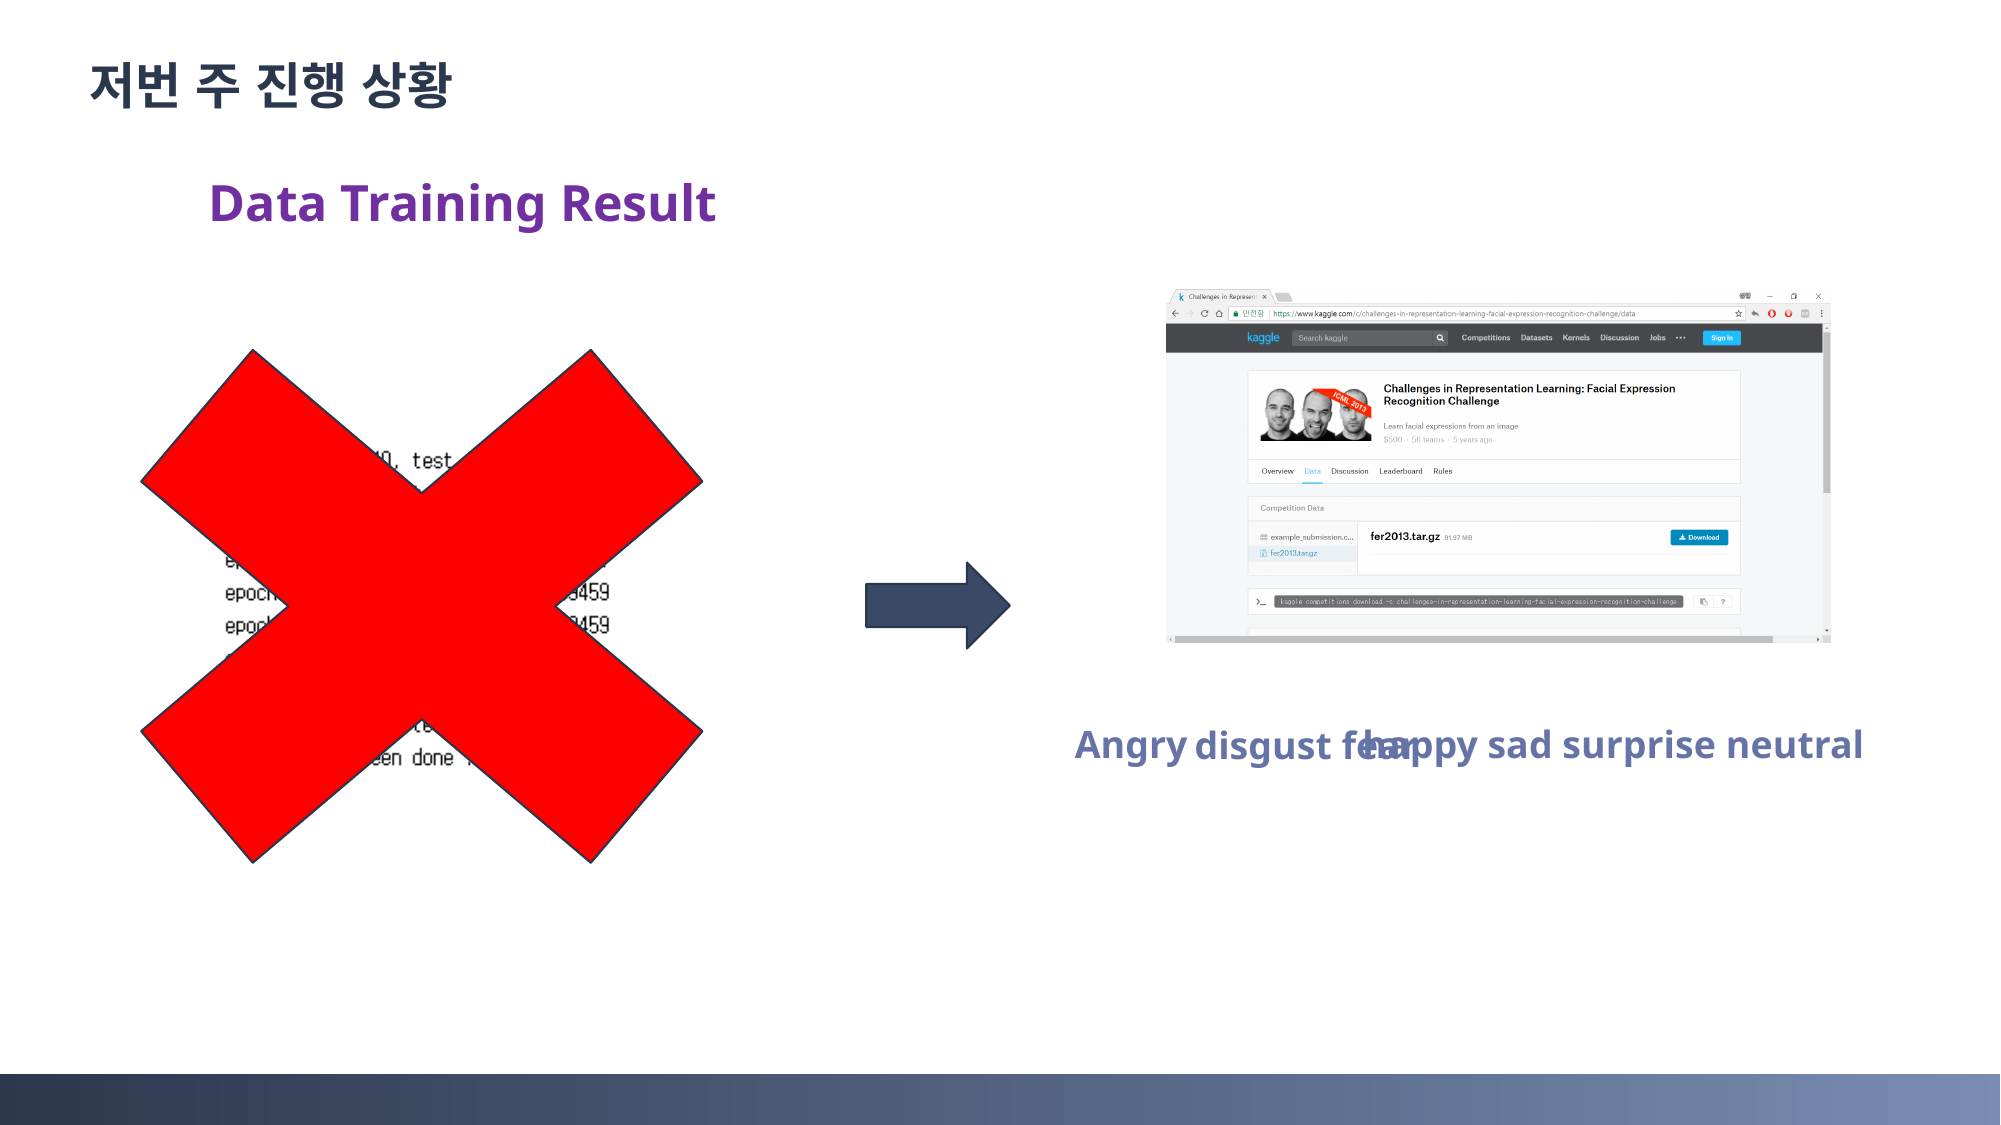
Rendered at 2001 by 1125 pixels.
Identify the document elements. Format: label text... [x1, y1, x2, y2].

text_box [486, 776, 666, 864]
text_box Data Training Result [194, 163, 739, 239]
text_box disgust fear [1179, 714, 1443, 775]
text_box [481, 349, 670, 441]
text_box 저번 주 진행 상황 [74, 47, 524, 122]
text_box [867, 561, 1011, 650]
text_box [0, 1074, 2000, 1125]
picture [1166, 289, 1831, 643]
picture [223, 441, 867, 776]
text_box [140, 660, 357, 864]
text_box Angry happy sad surprise neutral [1059, 713, 2000, 774]
text_box [140, 349, 362, 553]
